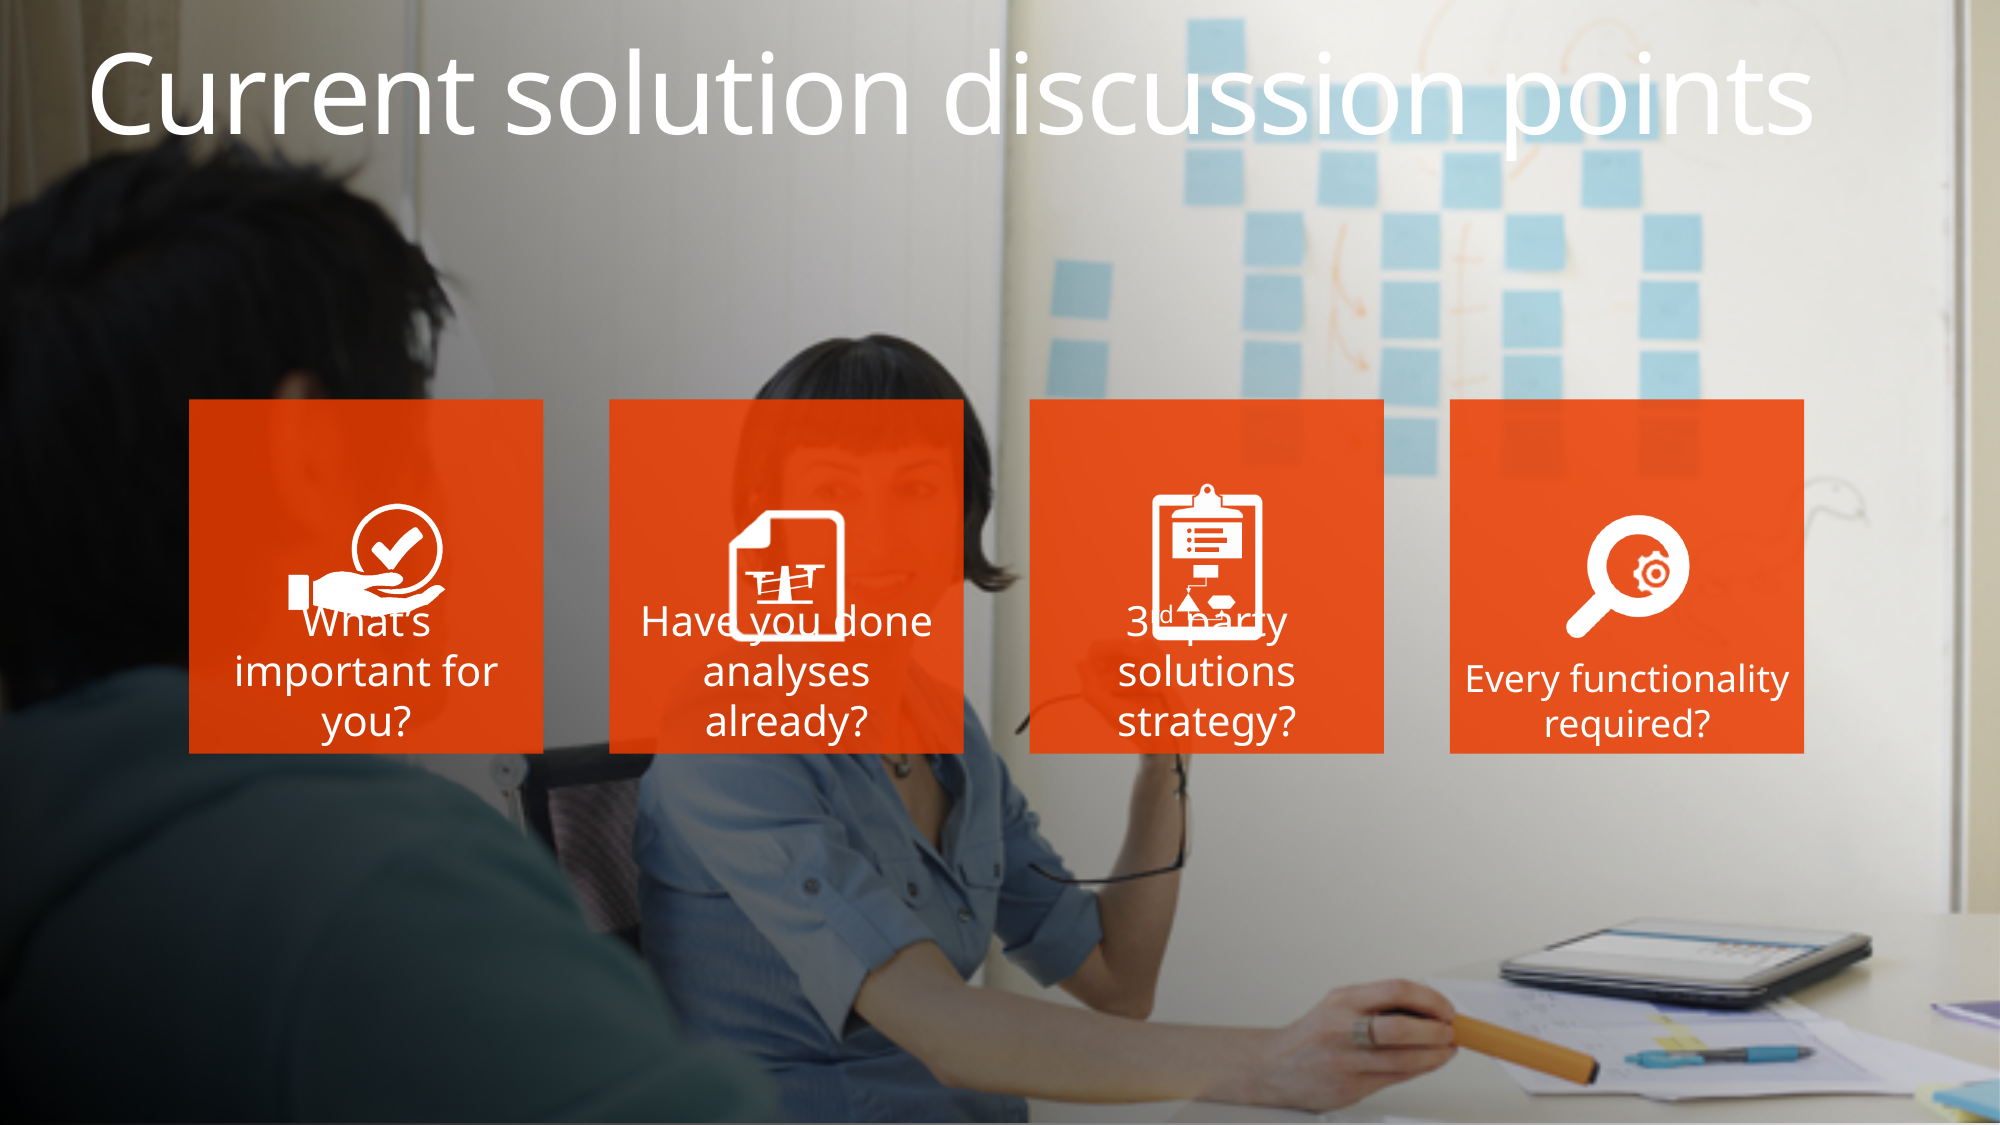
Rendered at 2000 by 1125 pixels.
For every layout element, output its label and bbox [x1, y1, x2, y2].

text_box [609, 399, 964, 754]
text_box [1449, 399, 1805, 754]
text_box [1029, 399, 1385, 754]
text_box [188, 399, 544, 754]
picture [0, 0, 2000, 1124]
